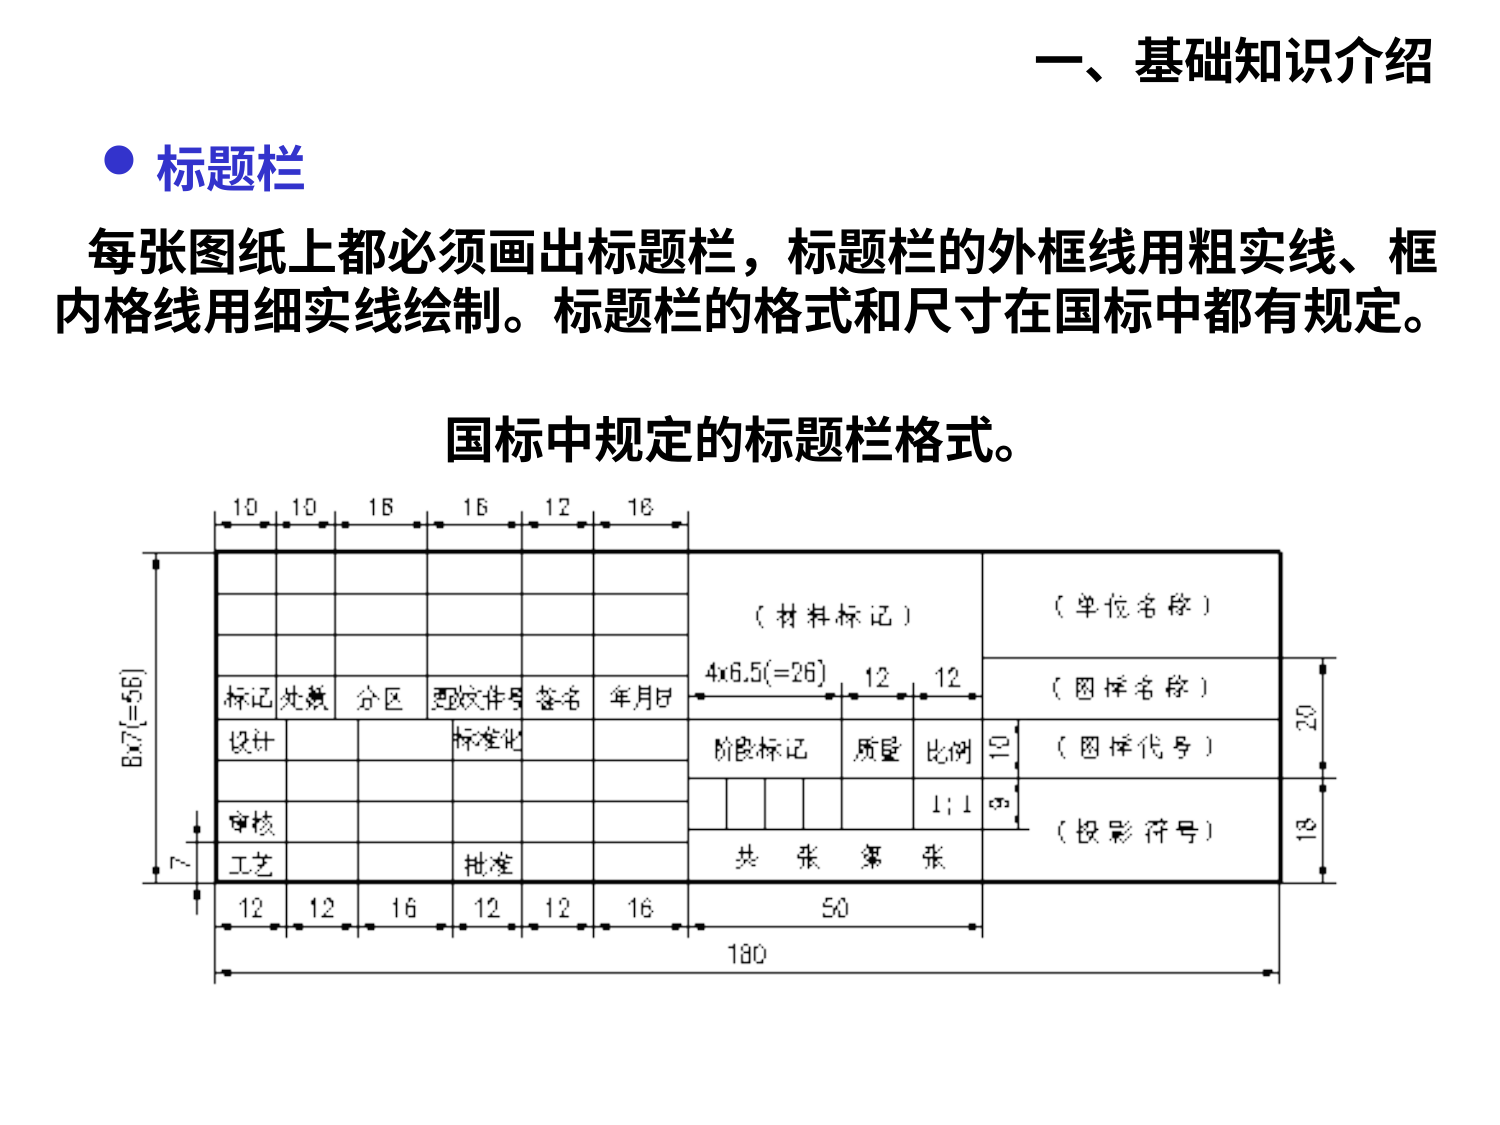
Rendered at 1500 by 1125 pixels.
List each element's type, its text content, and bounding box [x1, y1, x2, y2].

text_box 一、基础知识介绍 [968, 0, 1500, 120]
text_box 国标中规定的标题栏格式。 [242, 408, 1247, 469]
text_box 每张图纸上都必须画出标题栏，标题栏的外框线用粗实线、框内格线用细实线绘制。标题栏的格式和尺寸在国标中都有规定。 [53, 219, 1471, 340]
picture [112, 491, 1353, 998]
text_box 标题栏 [100, 137, 349, 198]
